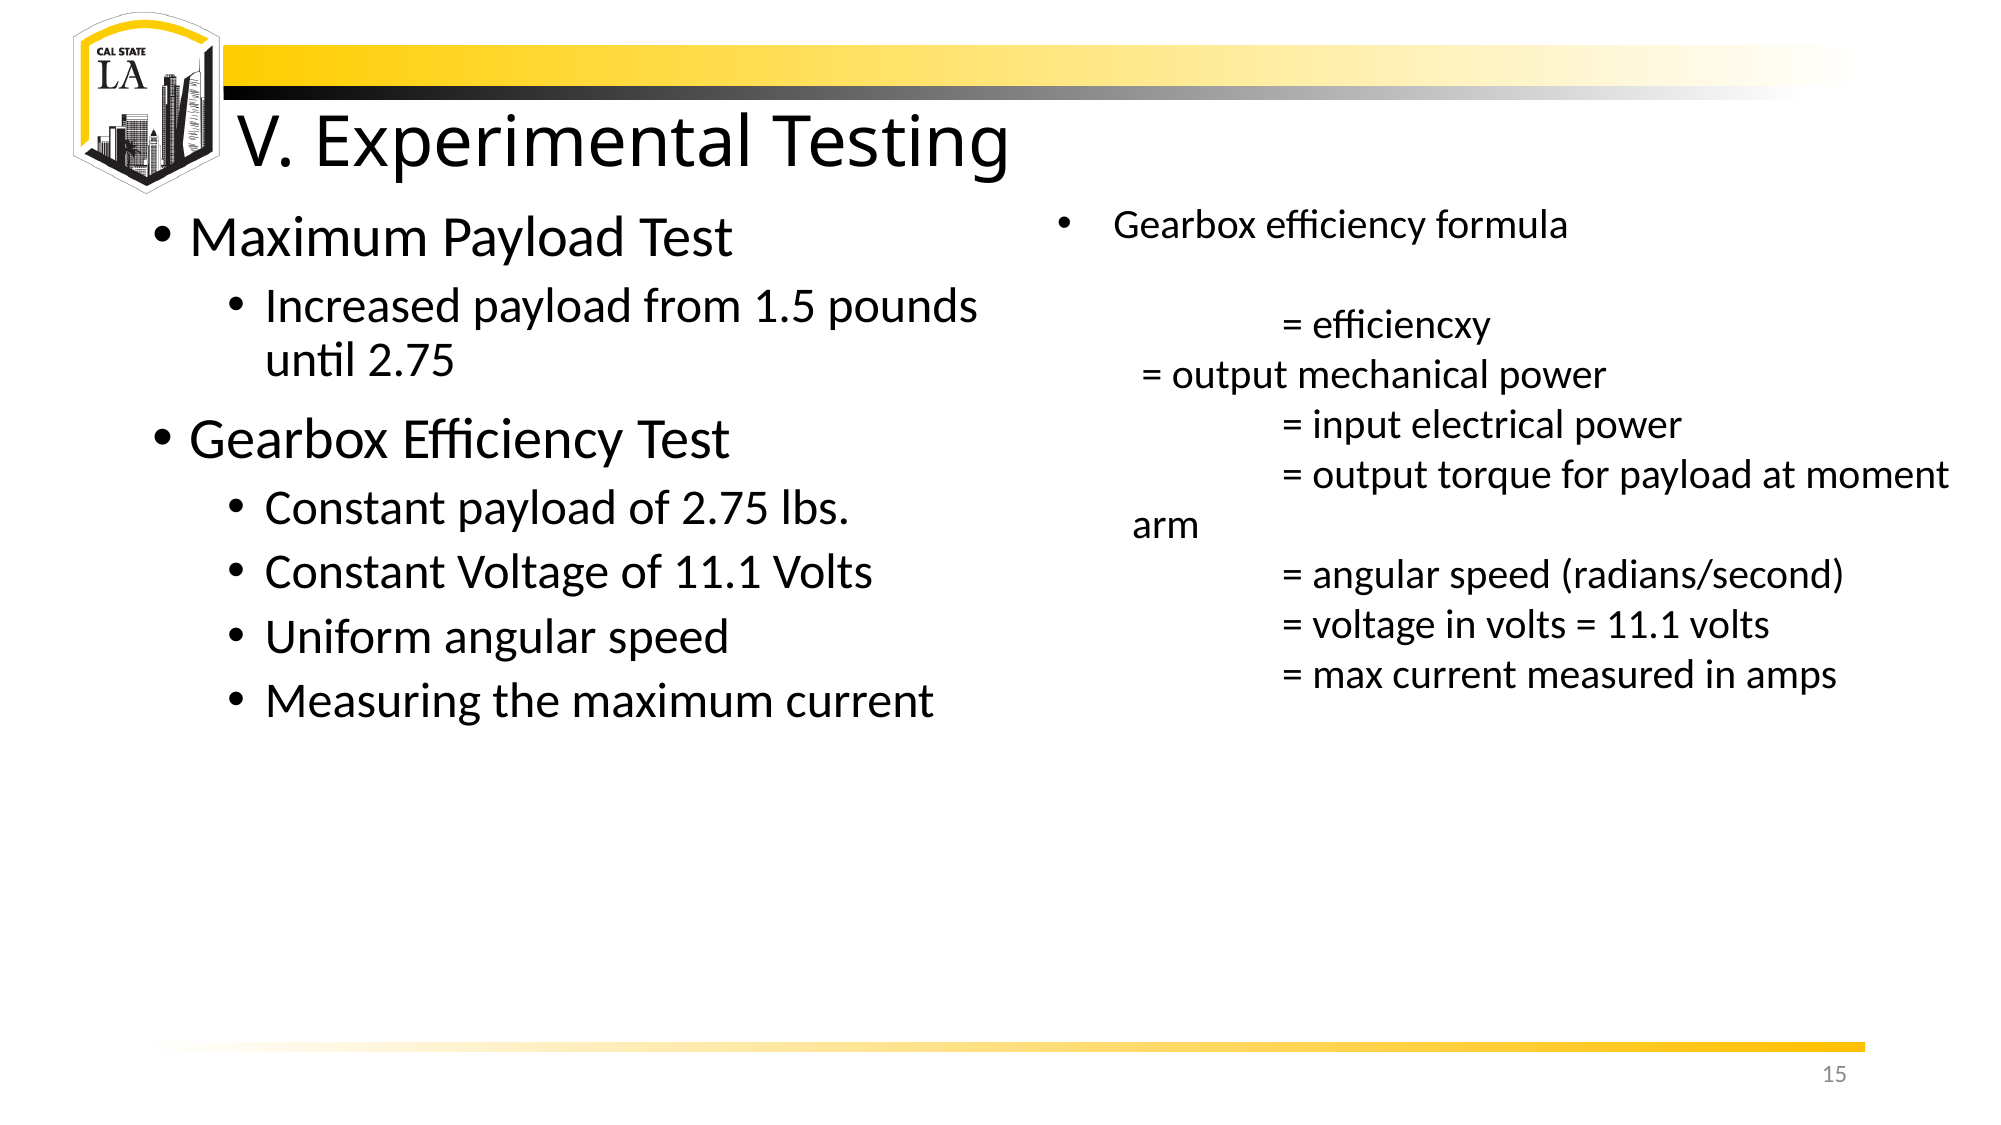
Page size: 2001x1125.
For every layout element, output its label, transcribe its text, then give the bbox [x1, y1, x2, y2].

list Maximum Payload Test Increased payload from 1.5 pounds until 2.75 Gearbox Efficiency Test Constant payload of 2.75 lbs. Constant Voltage of 11.1 Volts Uniform angular speed Measuring the maximum current [137, 198, 1043, 1052]
slide_number 15 [1412, 1042, 1863, 1103]
title V. Experimental Testing [222, 97, 1863, 190]
picture [51, 10, 241, 195]
